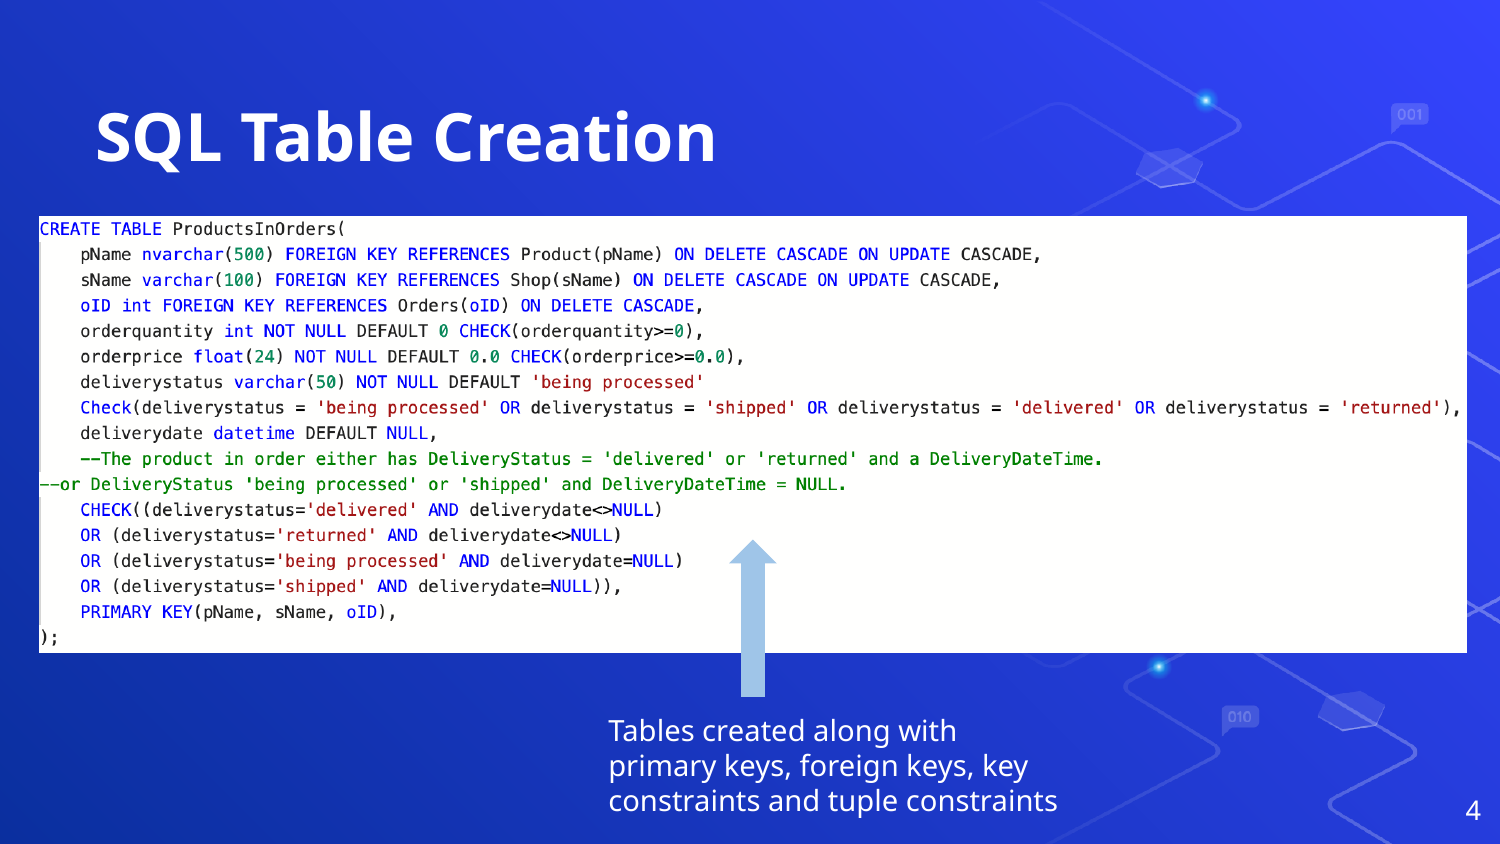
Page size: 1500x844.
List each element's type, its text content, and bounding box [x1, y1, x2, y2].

title SQL Table Creation [95, 33, 1082, 175]
slide_number ‹#› [1391, 779, 1482, 844]
picture [0, 0, 1500, 844]
text_box [741, 661, 765, 697]
text_box Tables created along with primary keys, foreign keys, key constraints and tuple constraints [593, 697, 1088, 781]
